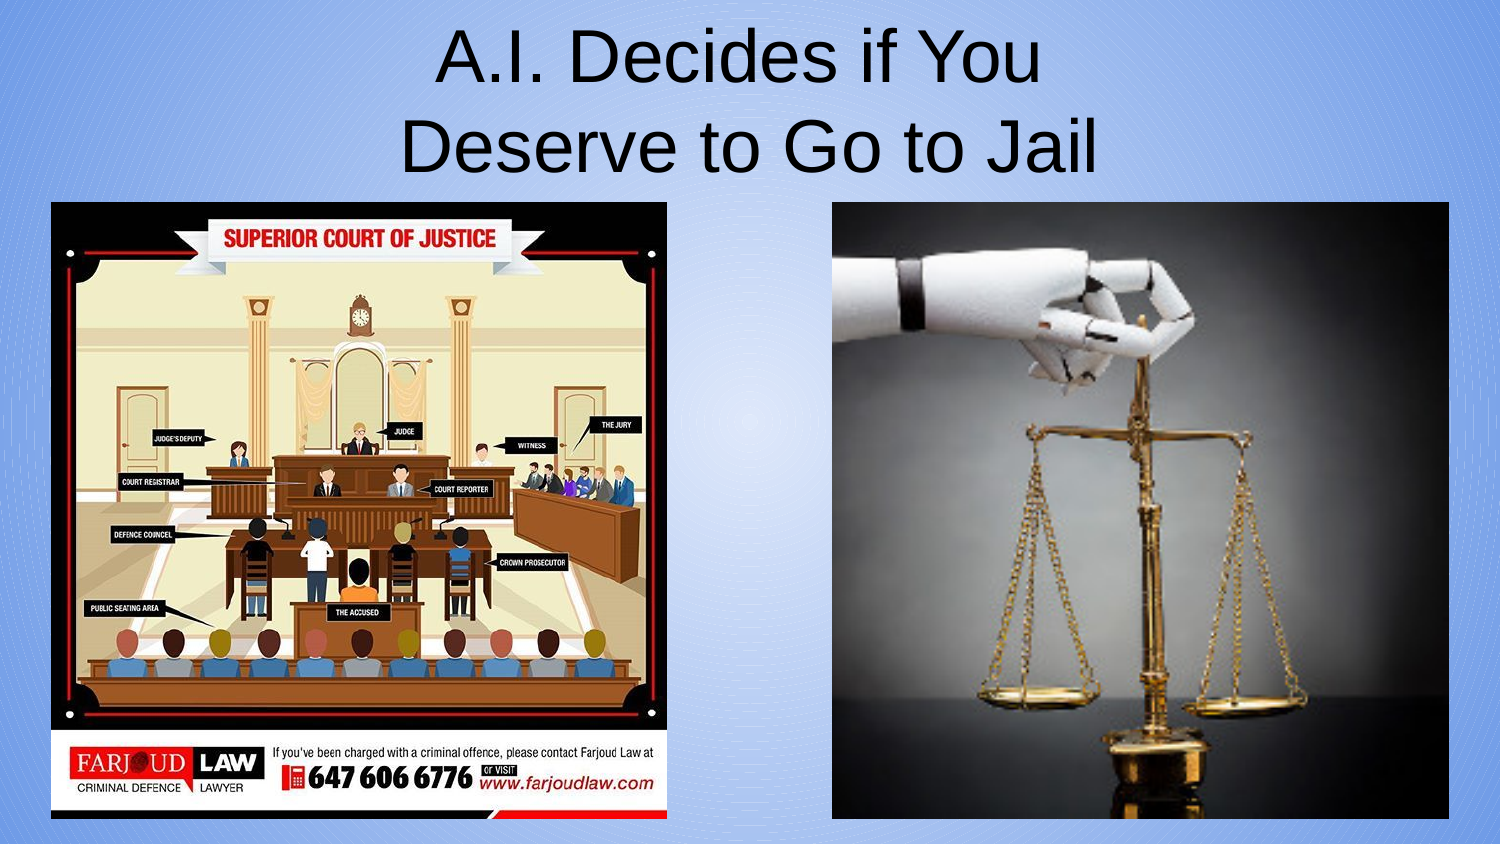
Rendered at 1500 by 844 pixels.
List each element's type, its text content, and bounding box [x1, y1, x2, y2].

picture [50, 202, 668, 819]
title A.I. Decides if You Deserve to Go to Jail [51, 22, 1449, 203]
picture [832, 202, 1450, 819]
